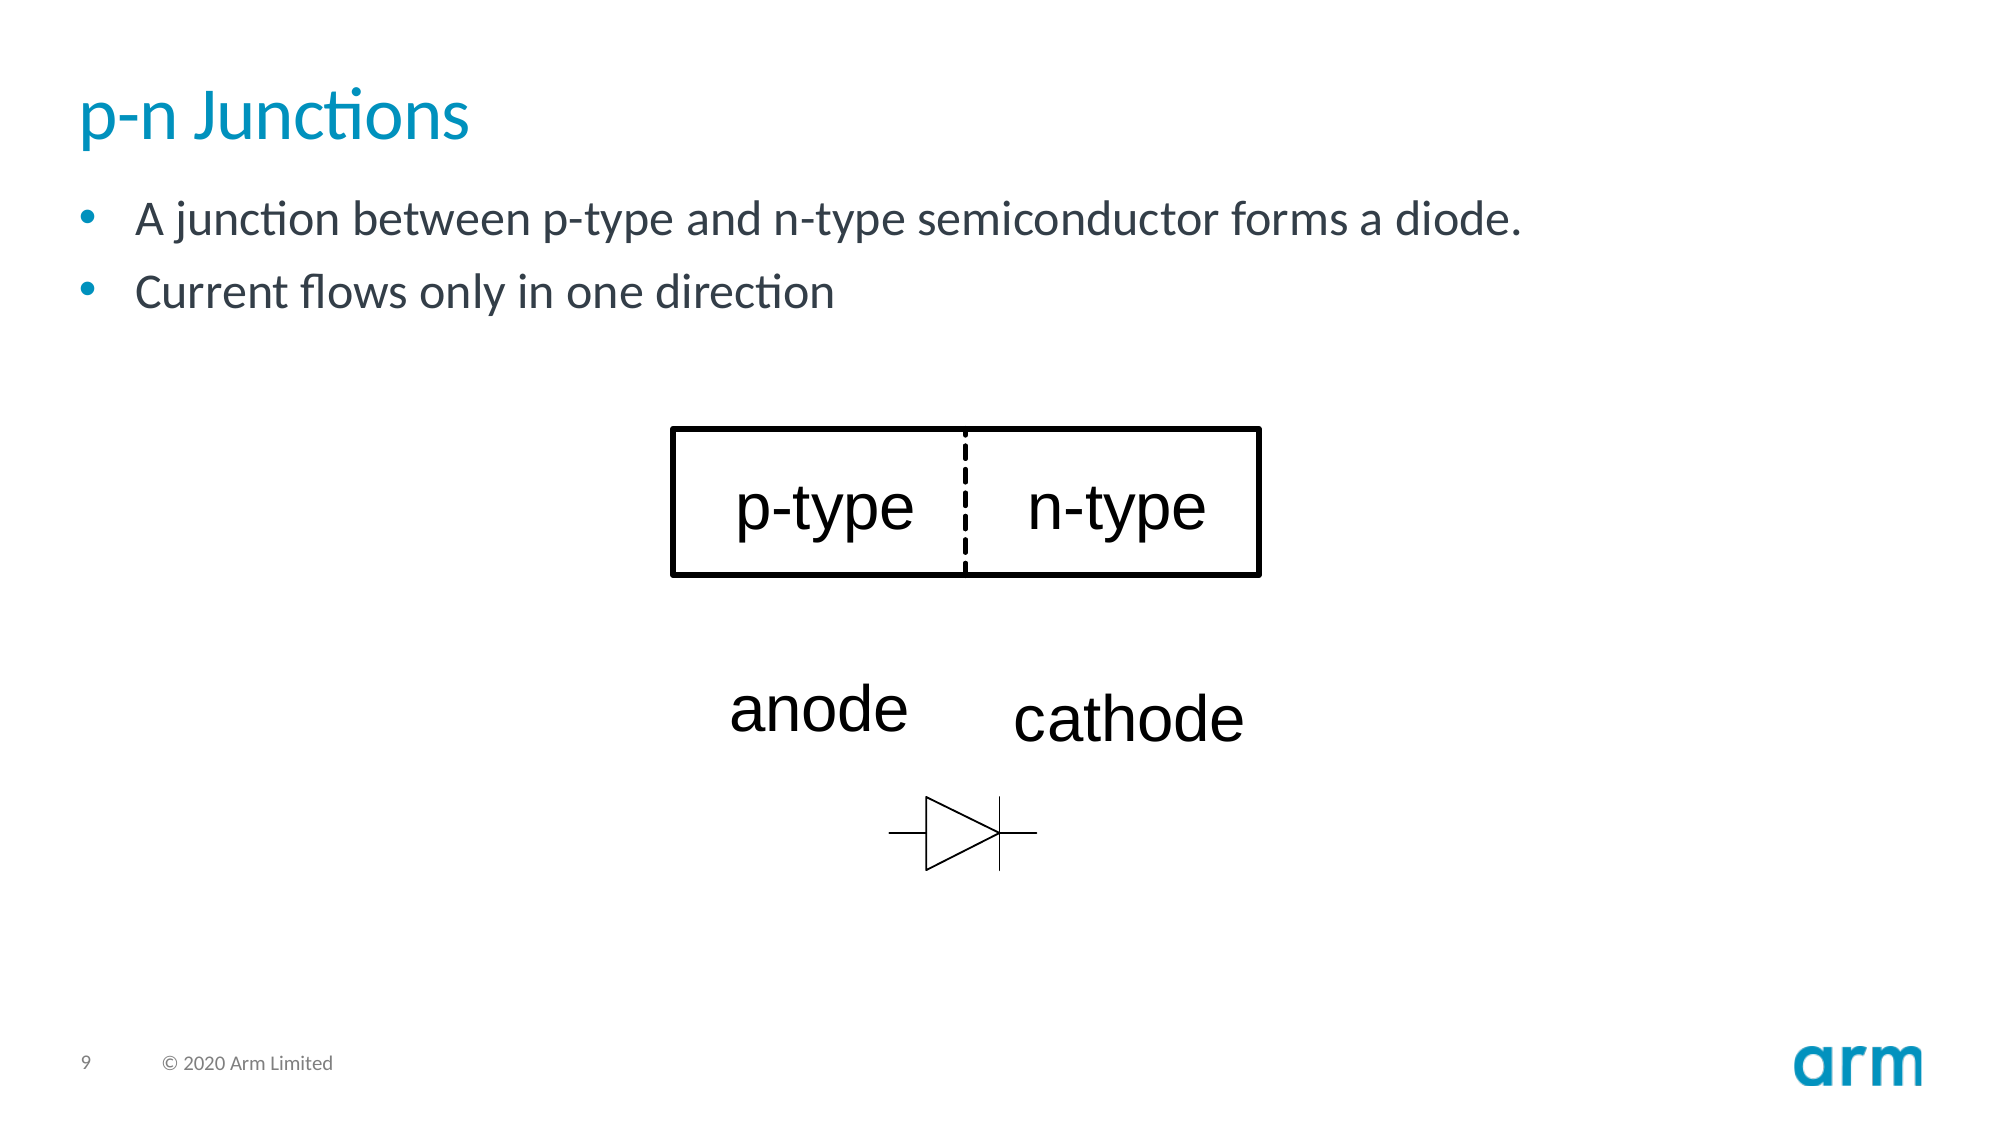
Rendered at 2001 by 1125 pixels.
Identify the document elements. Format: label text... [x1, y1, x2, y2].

title p-n Junctions [78, 78, 1922, 185]
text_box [643, 398, 1357, 896]
list A junction between p-type and n-type semiconductor forms a diode. Current flows only in one direction [78, 185, 1923, 941]
